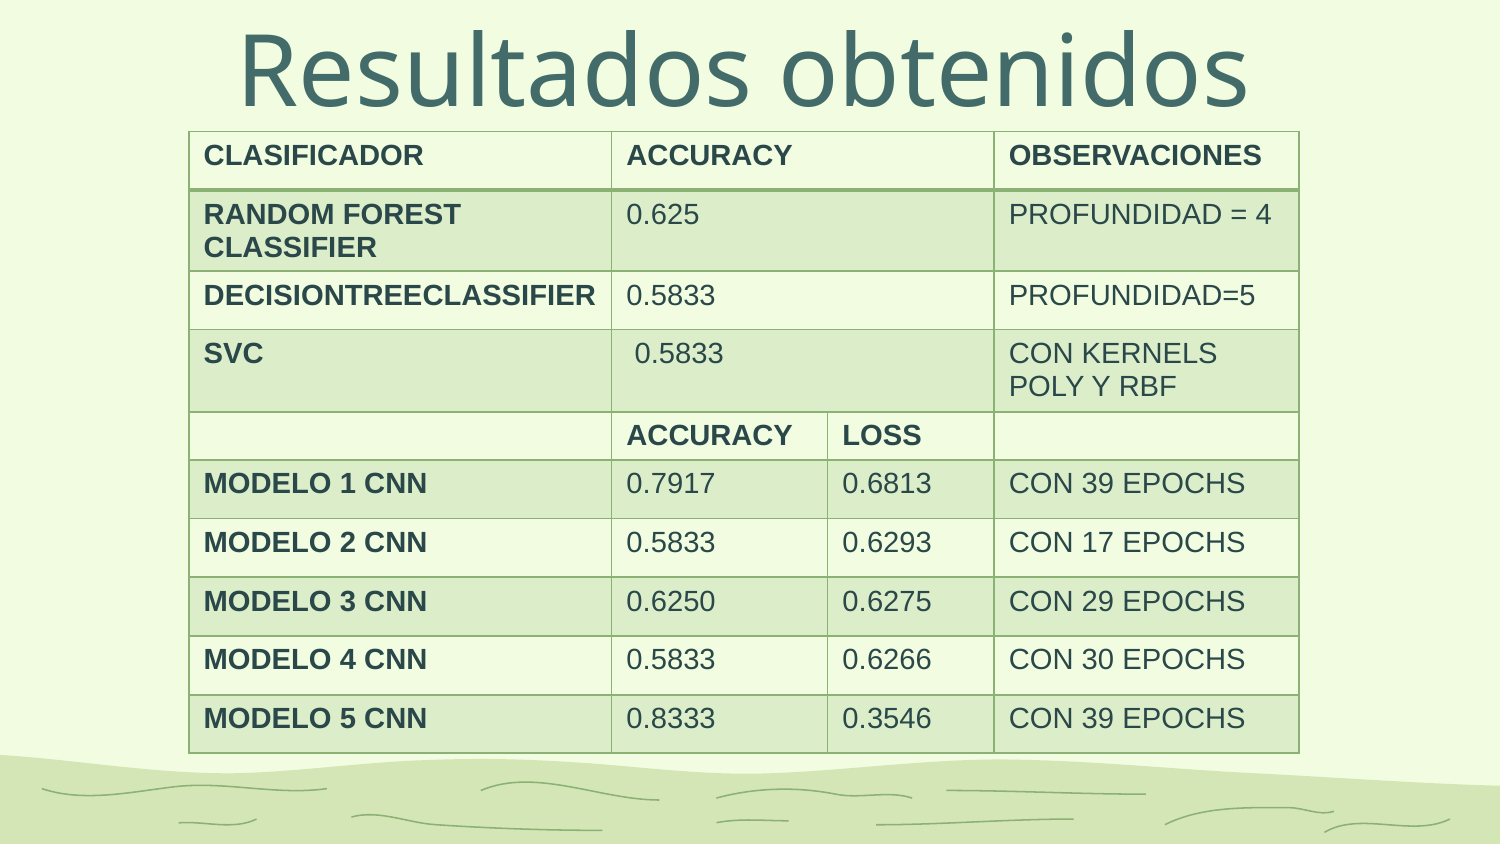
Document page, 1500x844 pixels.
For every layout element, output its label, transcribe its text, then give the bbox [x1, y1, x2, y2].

table_cell PROFUNDIDAD = 4 [995, 192, 1298, 270]
table_cell 0.5833 [612, 330, 993, 411]
table_cell CON 29 EPOCHS [995, 578, 1298, 635]
table_cell CON 39 EPOCHS [995, 696, 1298, 752]
table_cell ACCURACY [612, 413, 827, 459]
table_cell 0.5833 [612, 637, 827, 694]
text_box Resultados obtenidos [111, 19, 1377, 114]
table_cell LOSS [828, 413, 993, 459]
table_cell 0.5833 [612, 272, 993, 329]
table_cell CON KERNELS POLY Y RBF [995, 330, 1298, 411]
table_cell CON 17 EPOCHS [995, 519, 1298, 576]
table_cell CON 30 EPOCHS [995, 637, 1298, 694]
table_header ACCURACY [612, 132, 993, 188]
table_cell 0.625 [612, 192, 993, 270]
table_cell 0.6250 [612, 578, 827, 635]
table_cell CON 39 EPOCHS [995, 461, 1298, 518]
table_cell 0.6275 [828, 578, 993, 635]
table_cell 0.6266 [828, 637, 993, 694]
table_cell [190, 413, 611, 459]
table_cell PROFUNDIDAD=5 [995, 272, 1298, 329]
table_cell 0.6293 [828, 519, 993, 576]
table_cell MODELO 2 CNN [190, 519, 611, 576]
table_header OBSERVACIONES [995, 132, 1298, 188]
table_cell MODELO 3 CNN [190, 578, 611, 635]
table_cell [995, 413, 1298, 459]
table_cell MODELO 4 CNN [190, 637, 611, 694]
table_cell MODELO 5 CNN [190, 696, 611, 752]
table_cell RANDOM FOREST CLASSIFIER [190, 192, 611, 270]
table_cell SVC [190, 330, 611, 411]
table_cell MODELO 1 CNN [190, 461, 611, 518]
table_cell DECISIONTREECLASSIFIER [190, 272, 611, 329]
table_cell 0.3546 [828, 696, 993, 752]
table_cell 0.5833 [612, 519, 827, 576]
table_cell 0.8333 [612, 696, 827, 752]
table_cell 0.7917 [612, 461, 827, 518]
table_header CLASIFICADOR [190, 132, 611, 188]
table_cell 0.6813 [828, 461, 993, 518]
